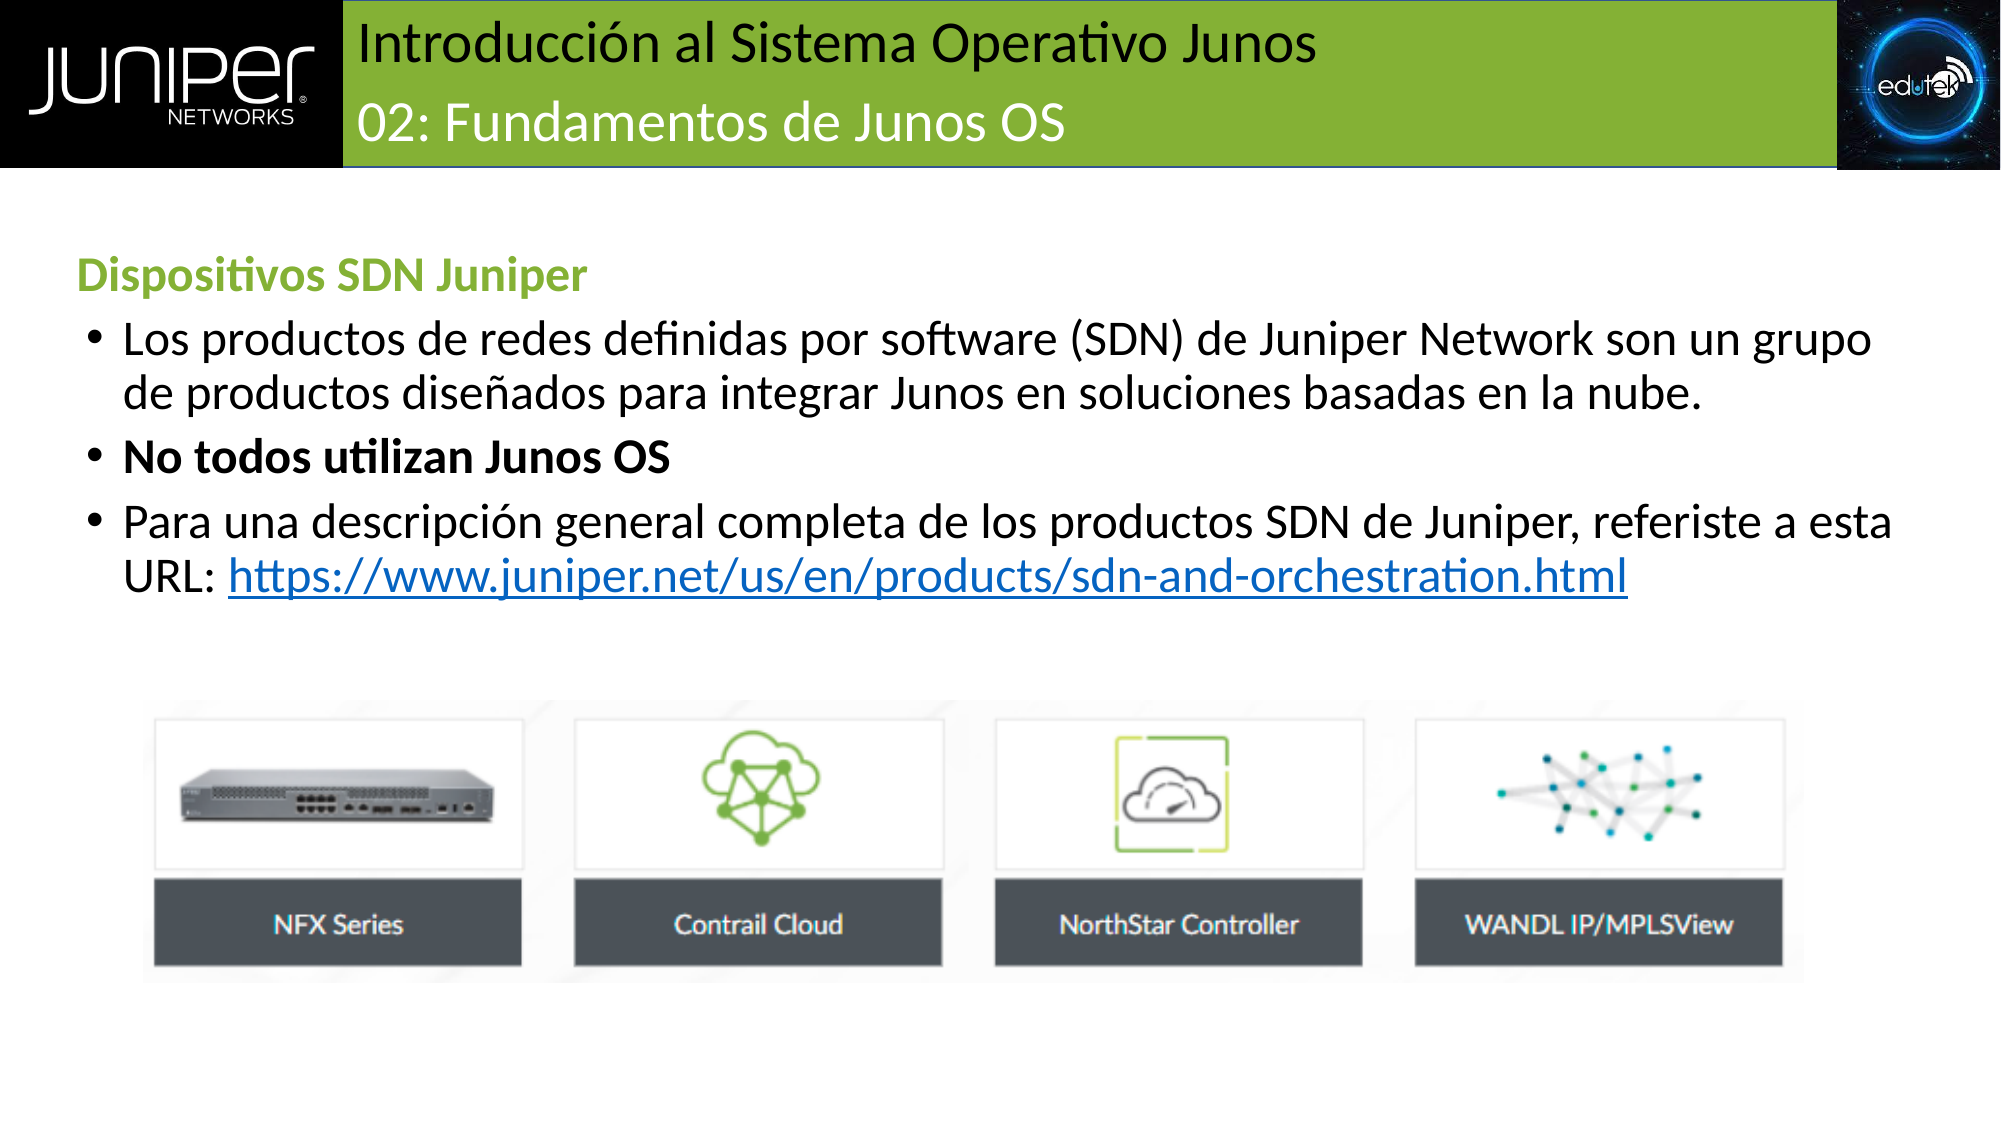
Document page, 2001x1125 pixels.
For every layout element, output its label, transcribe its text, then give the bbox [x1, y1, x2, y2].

picture [0, 0, 343, 168]
list Dispositivos SDN Juniper Los productos de redes definidas por software (SDN) de Juniper Network son un grupo de productos diseñados para integrar Junos en soluciones basadas en la nube. No todos utilizan Junos OS Para una descripción general completa de los productos SDN de Juniper, referiste a esta URL: https://www.juniper.net/us/en/products/sdn-and-orchestration.html [61, 240, 1923, 701]
title Introducción al Sistema Operativo Junos [342, 3, 2000, 84]
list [143, 700, 1804, 983]
list 02: Fundamentos de Junos OS [342, 83, 1606, 168]
picture [1837, 0, 2001, 170]
